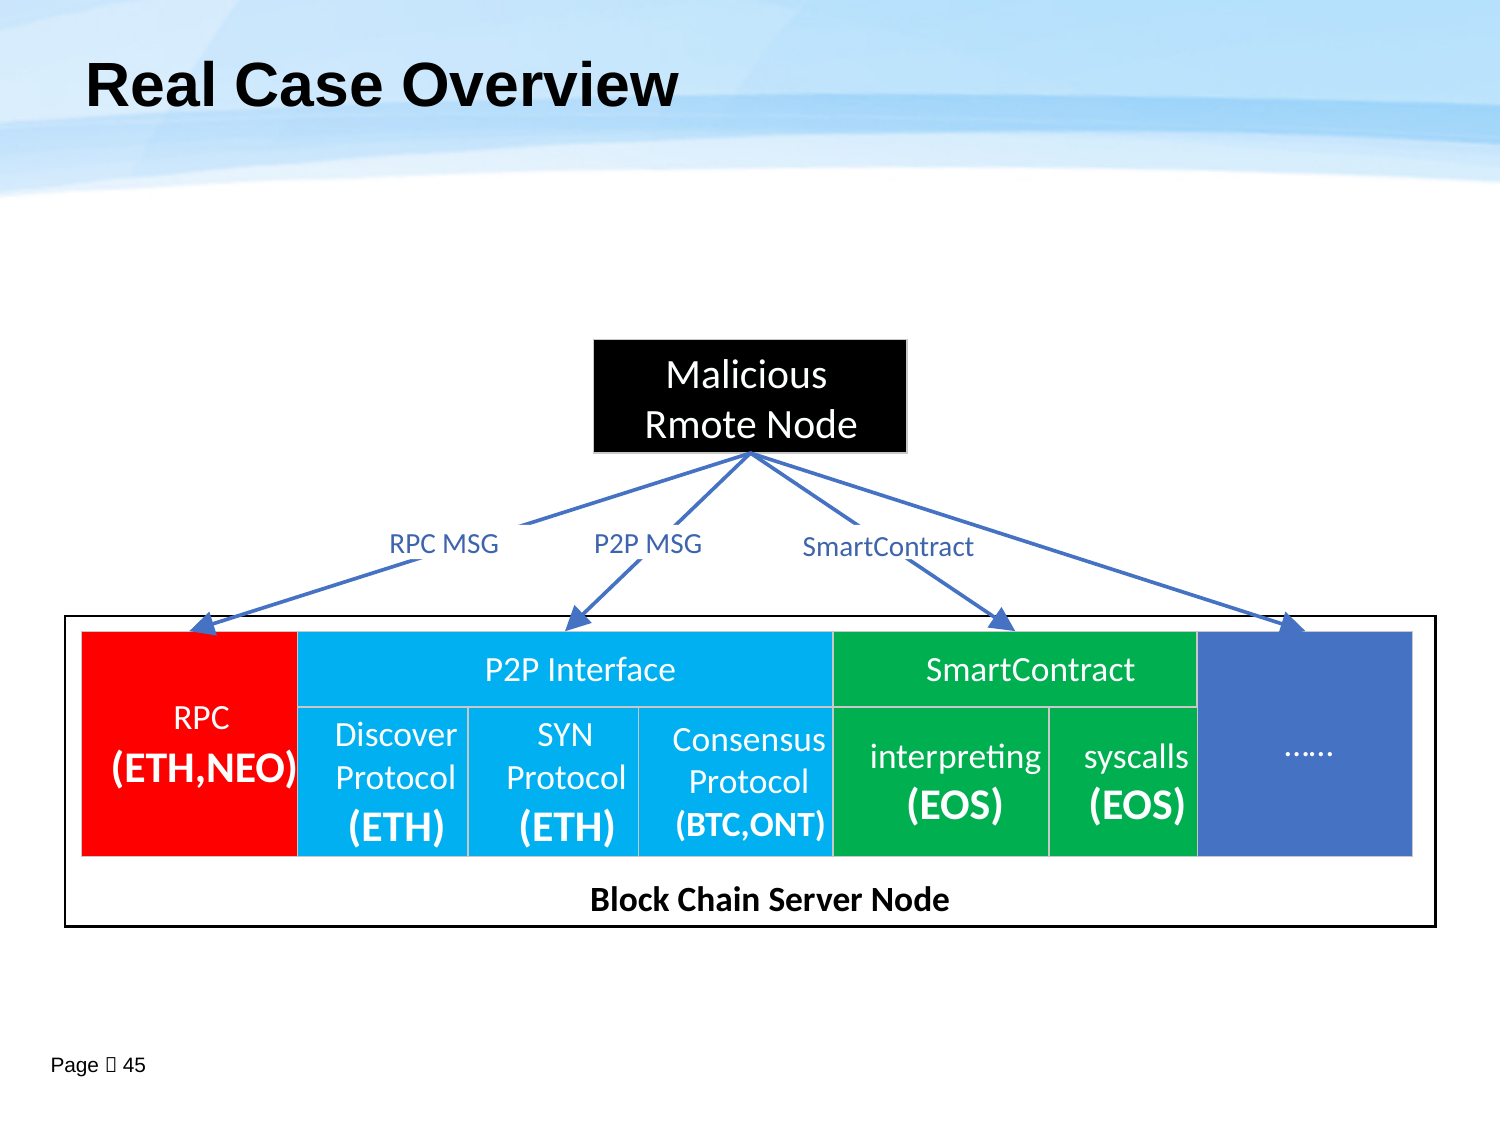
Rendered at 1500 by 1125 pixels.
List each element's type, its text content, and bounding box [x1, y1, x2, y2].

title Real Case Overview [70, 28, 1421, 144]
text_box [60, 335, 1440, 941]
picture [0, 0, 1500, 1125]
